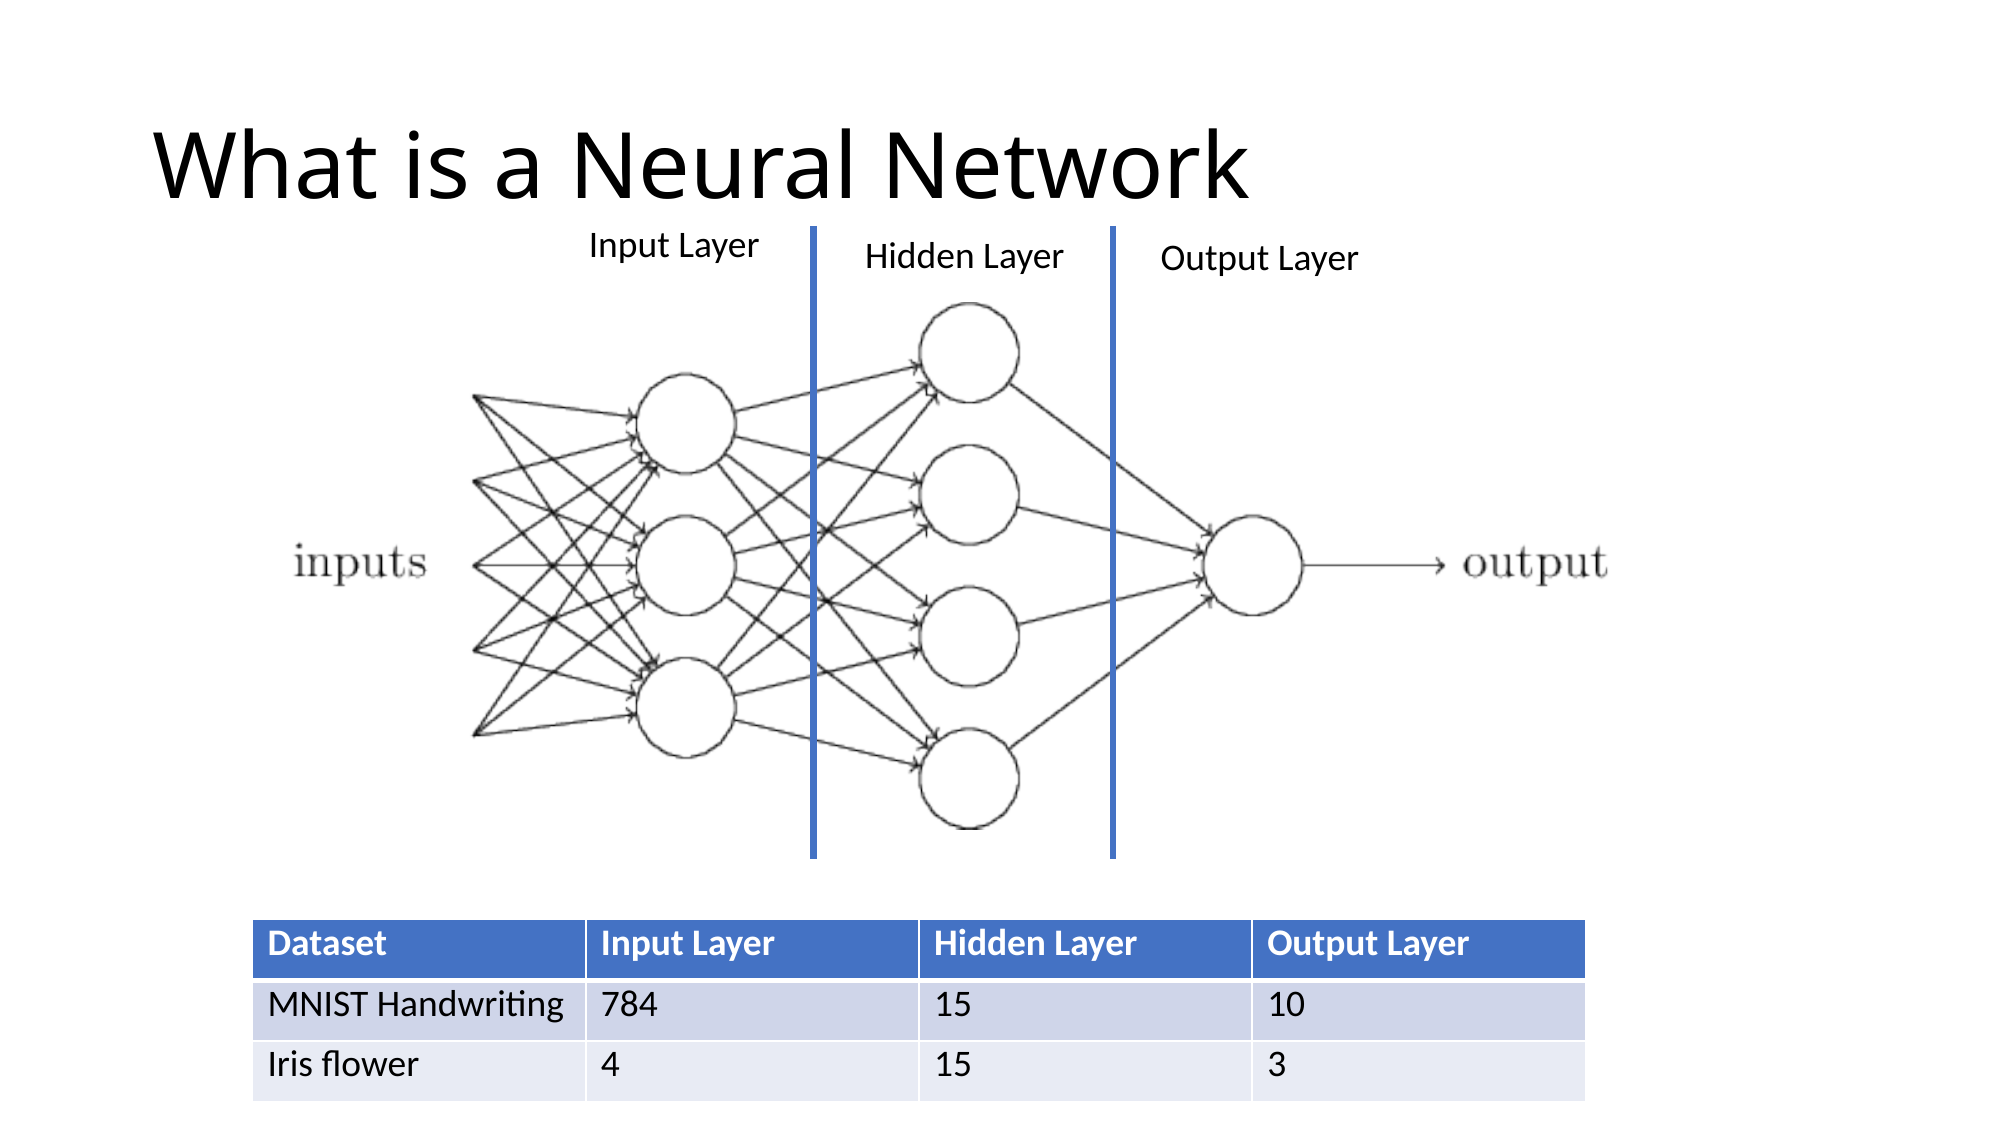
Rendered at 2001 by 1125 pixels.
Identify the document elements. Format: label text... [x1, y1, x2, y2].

table_header Hidden Layer [920, 920, 1251, 978]
table_cell 3 [1253, 1042, 1585, 1101]
text_box Hidden Layer [850, 223, 1105, 283]
title What is a Neural Network [137, 59, 1863, 278]
table_cell 15 [920, 983, 1251, 1040]
table_cell 784 [587, 983, 918, 1040]
text_box Output Layer [1145, 225, 1401, 286]
table_cell 15 [920, 1042, 1251, 1101]
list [276, 302, 813, 830]
table_header Dataset [253, 920, 585, 978]
text_box Input Layer [574, 212, 829, 272]
table_cell 4 [587, 1042, 918, 1101]
table_cell 10 [1253, 983, 1585, 1040]
table_cell Iris flower [253, 1042, 585, 1101]
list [814, 302, 1112, 830]
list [1113, 302, 1626, 830]
table_header Input Layer [587, 920, 918, 978]
table_cell MNIST Handwriting [253, 983, 585, 1040]
table_header Output Layer [1253, 920, 1585, 978]
